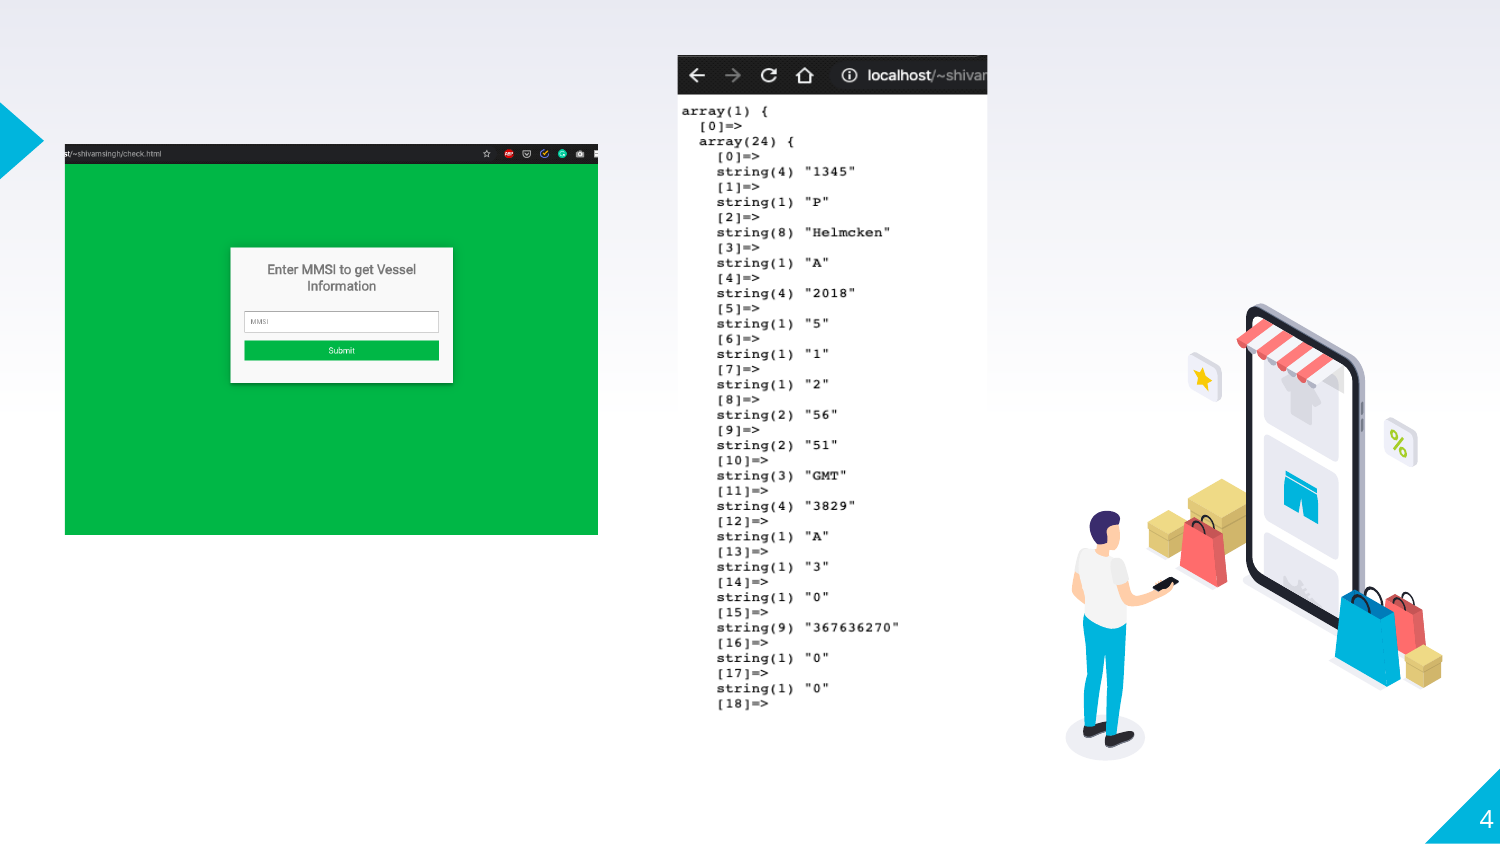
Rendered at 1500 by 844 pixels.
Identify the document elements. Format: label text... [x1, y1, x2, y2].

slide_number 4 [1418, 760, 1494, 838]
picture [64, 143, 599, 535]
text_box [1065, 303, 1443, 761]
picture [677, 55, 988, 711]
